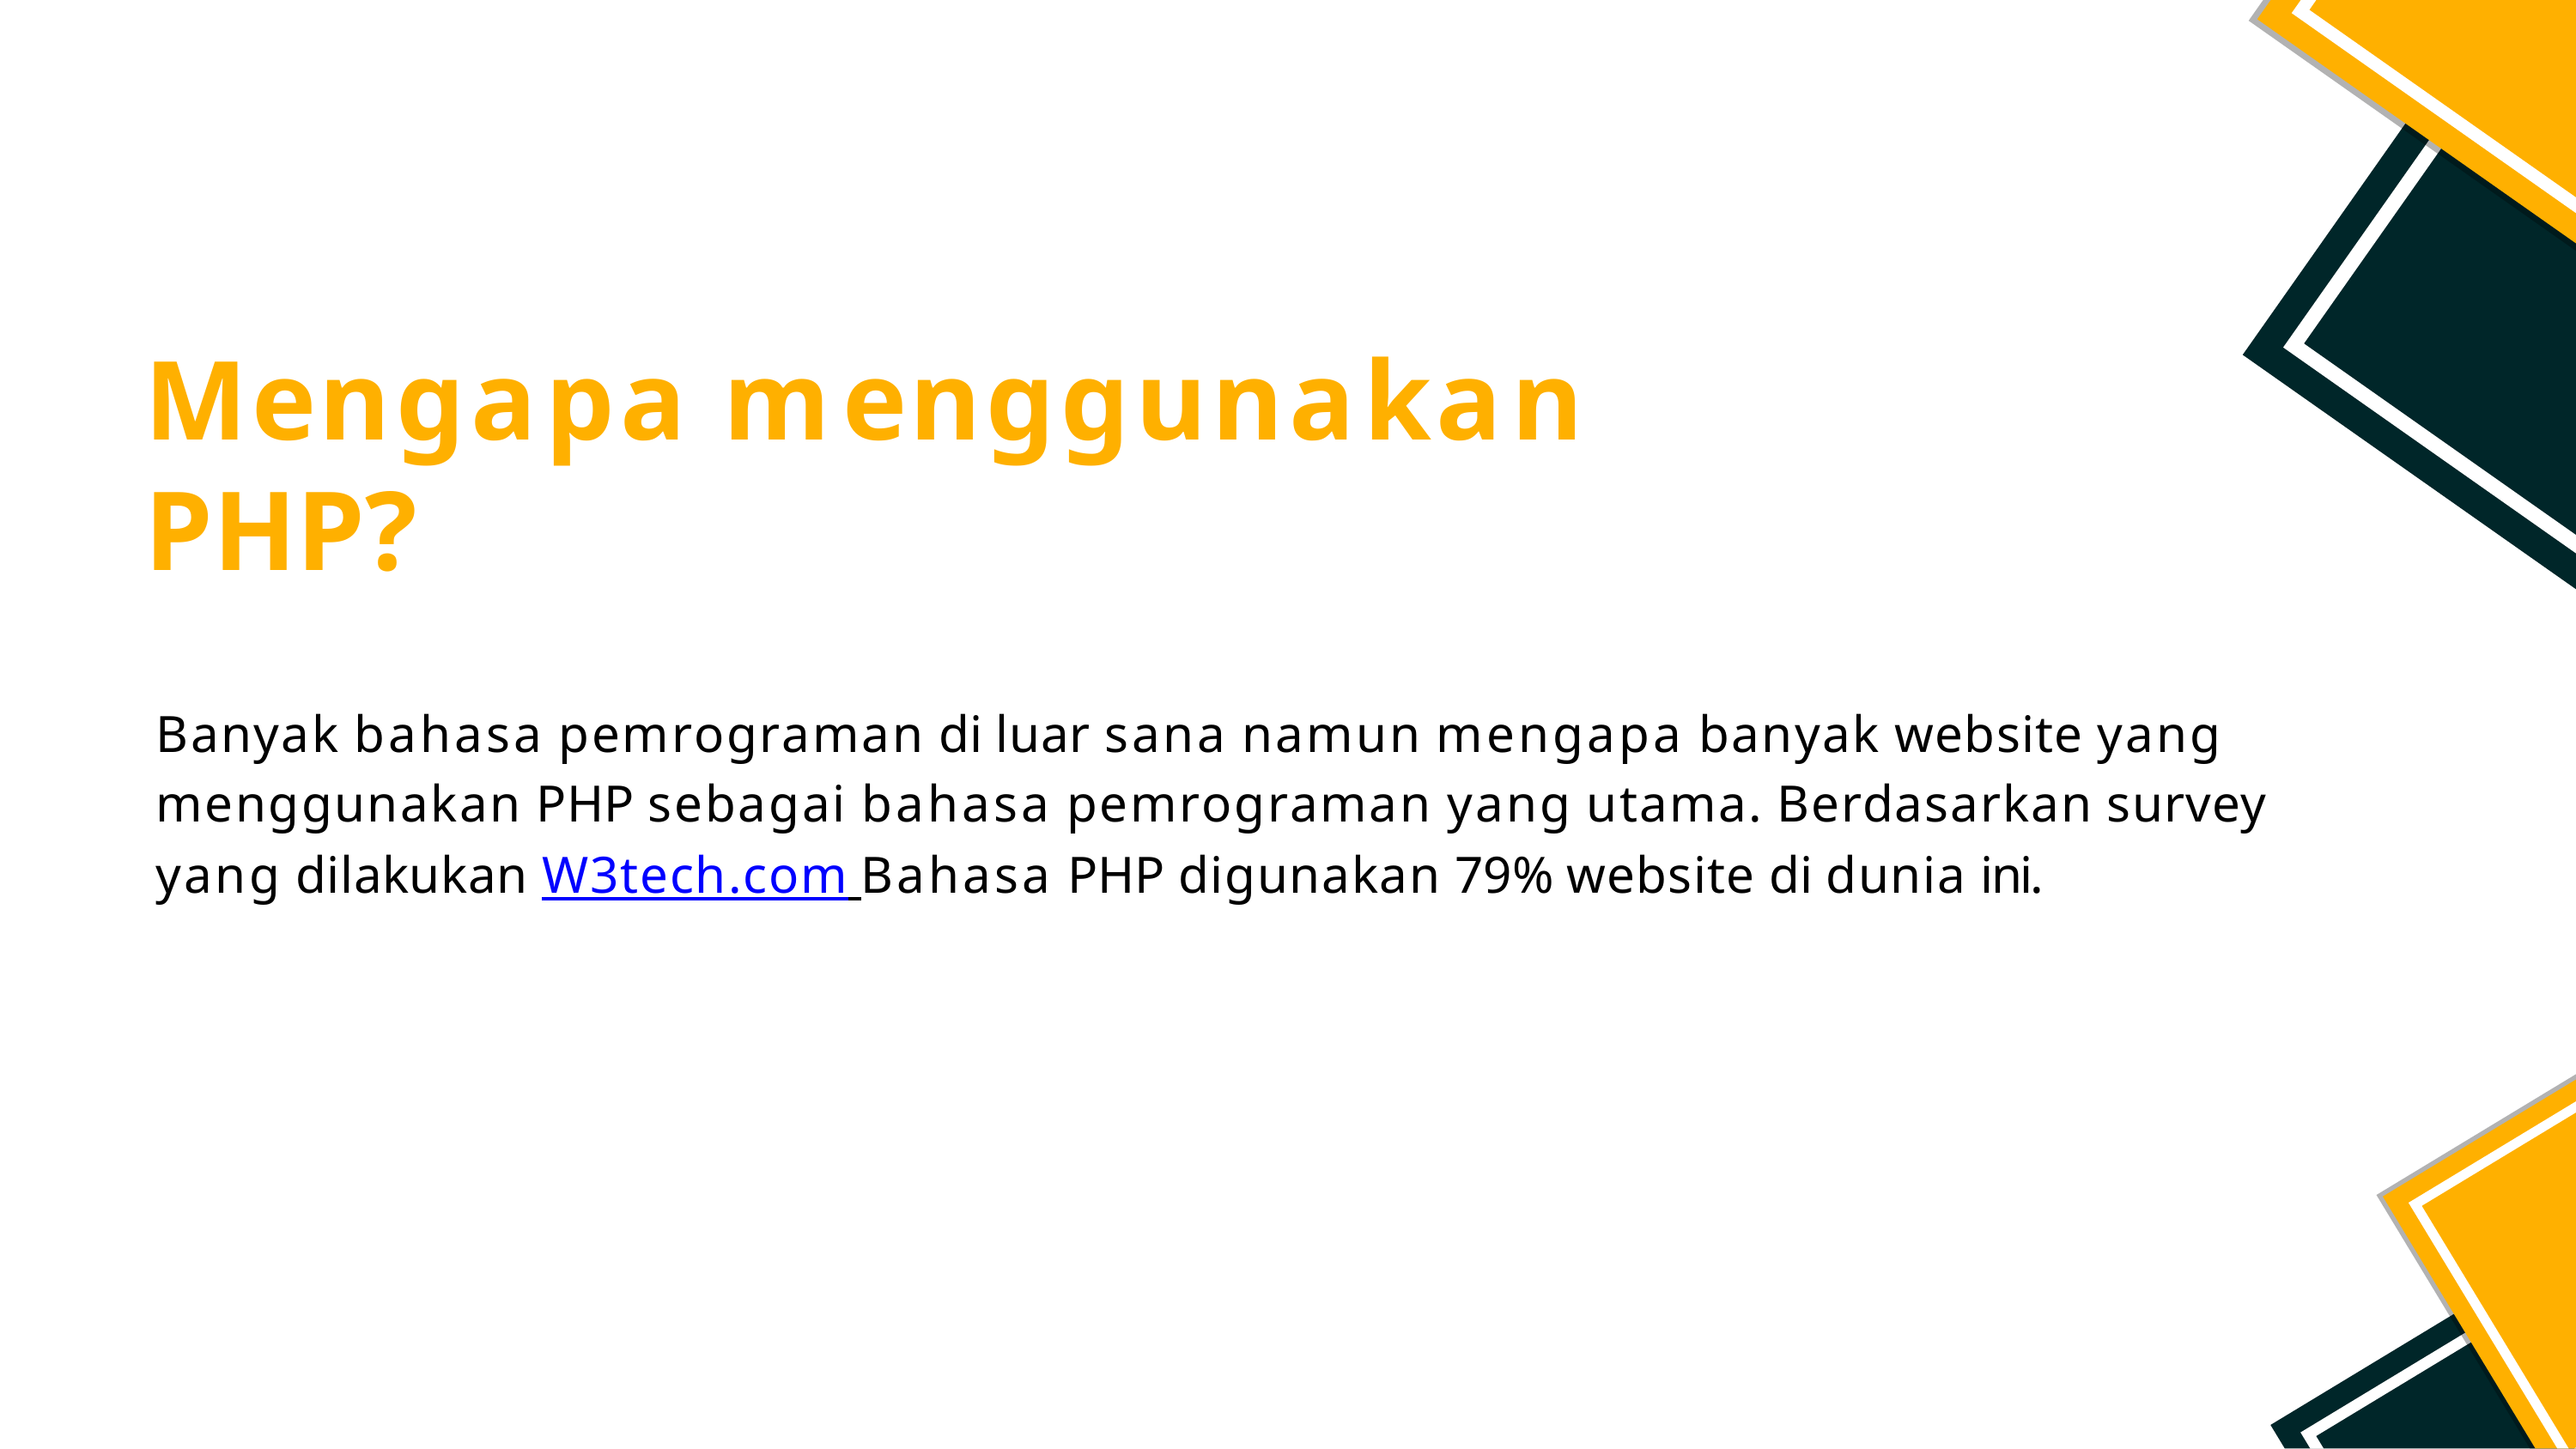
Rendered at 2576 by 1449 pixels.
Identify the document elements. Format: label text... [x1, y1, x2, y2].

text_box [2242, 0, 2576, 590]
text_box Banyak bahasa pemrograman di luar sana namun mengapa banyak website yang menggunakan PHP sebagai bahasa pemrograman yang utama. Berdasarkan survey yang dilakukan W3tech.com Bahasa PHP digunakan 79% website di dunia ini. [154, 690, 2291, 911]
text_box Mengapa menggunakan PHP? [143, 328, 1861, 593]
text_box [2269, 1074, 2576, 1449]
